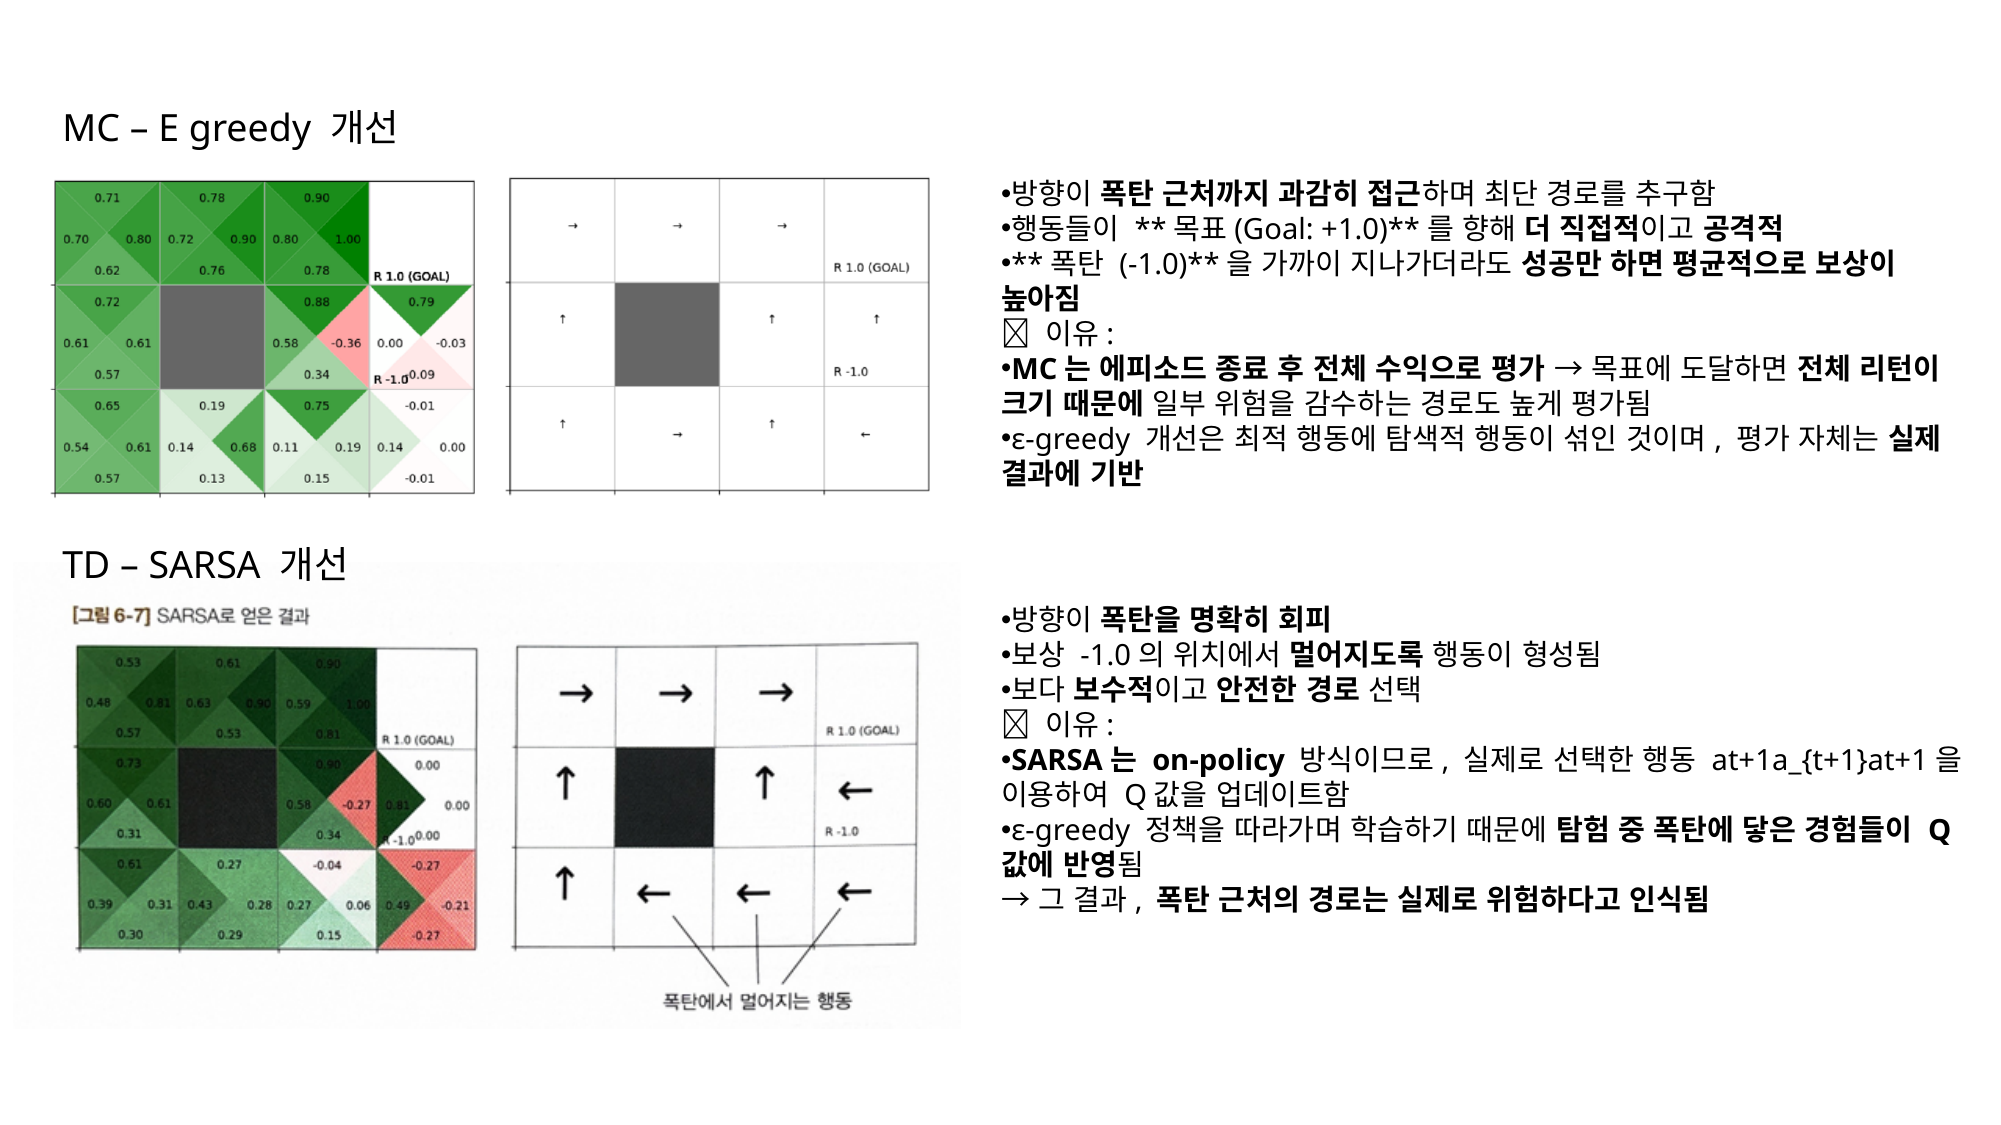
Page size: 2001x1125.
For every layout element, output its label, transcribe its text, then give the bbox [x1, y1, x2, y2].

picture [13, 561, 962, 1029]
text_box 방향이 폭탄 근처까지 과감히 접근하며 최단 경로를 추구함 행동들이 **목표(Goal: +1.0)**를 향해 더 직접적이고 공격적 **폭탄 (-1.0)**을 가까이 지나가더라도 성공만 하면 평균적으로 보상이 높아짐 📌 이유: MC는 에피소드 종료 후 전체 수익으로 평가 → 목표에 도달하면 전체 리턴이 크기 때문에 일부 위험을 감수하는 경로도 높게 평가됨 ε-greedy 개선은 최적 행동에 탐색적 행동이 섞인 것이며, 평가 자체는 실제 결과에 기반 [986, 168, 1987, 498]
text_box MC – E greedy 개선 [47, 96, 605, 157]
text_box TD – SARSA 개선 [47, 533, 570, 561]
text_box 방향이 폭탄을 명확히 회피 보상 -1.0의 위치에서 멀어지도록 행동이 형성됨 보다 보수적이고 안전한 경로 선택 📌 이유: SARSA는 on-policy 방식이므로, 실제로 선택한 행동 at+1a_{t+1}at+1​을 이용하여 Q값을 업데이트함 ε-greedy 정책을 따라가며 학습하기 때문에 탐험 중 폭탄에 닿은 경험들이 Q값에 반영됨 → 그 결과, 폭탄 근처의 경로는 실제로 위험하다고 인식됨 [986, 594, 1987, 924]
picture [13, 167, 962, 522]
